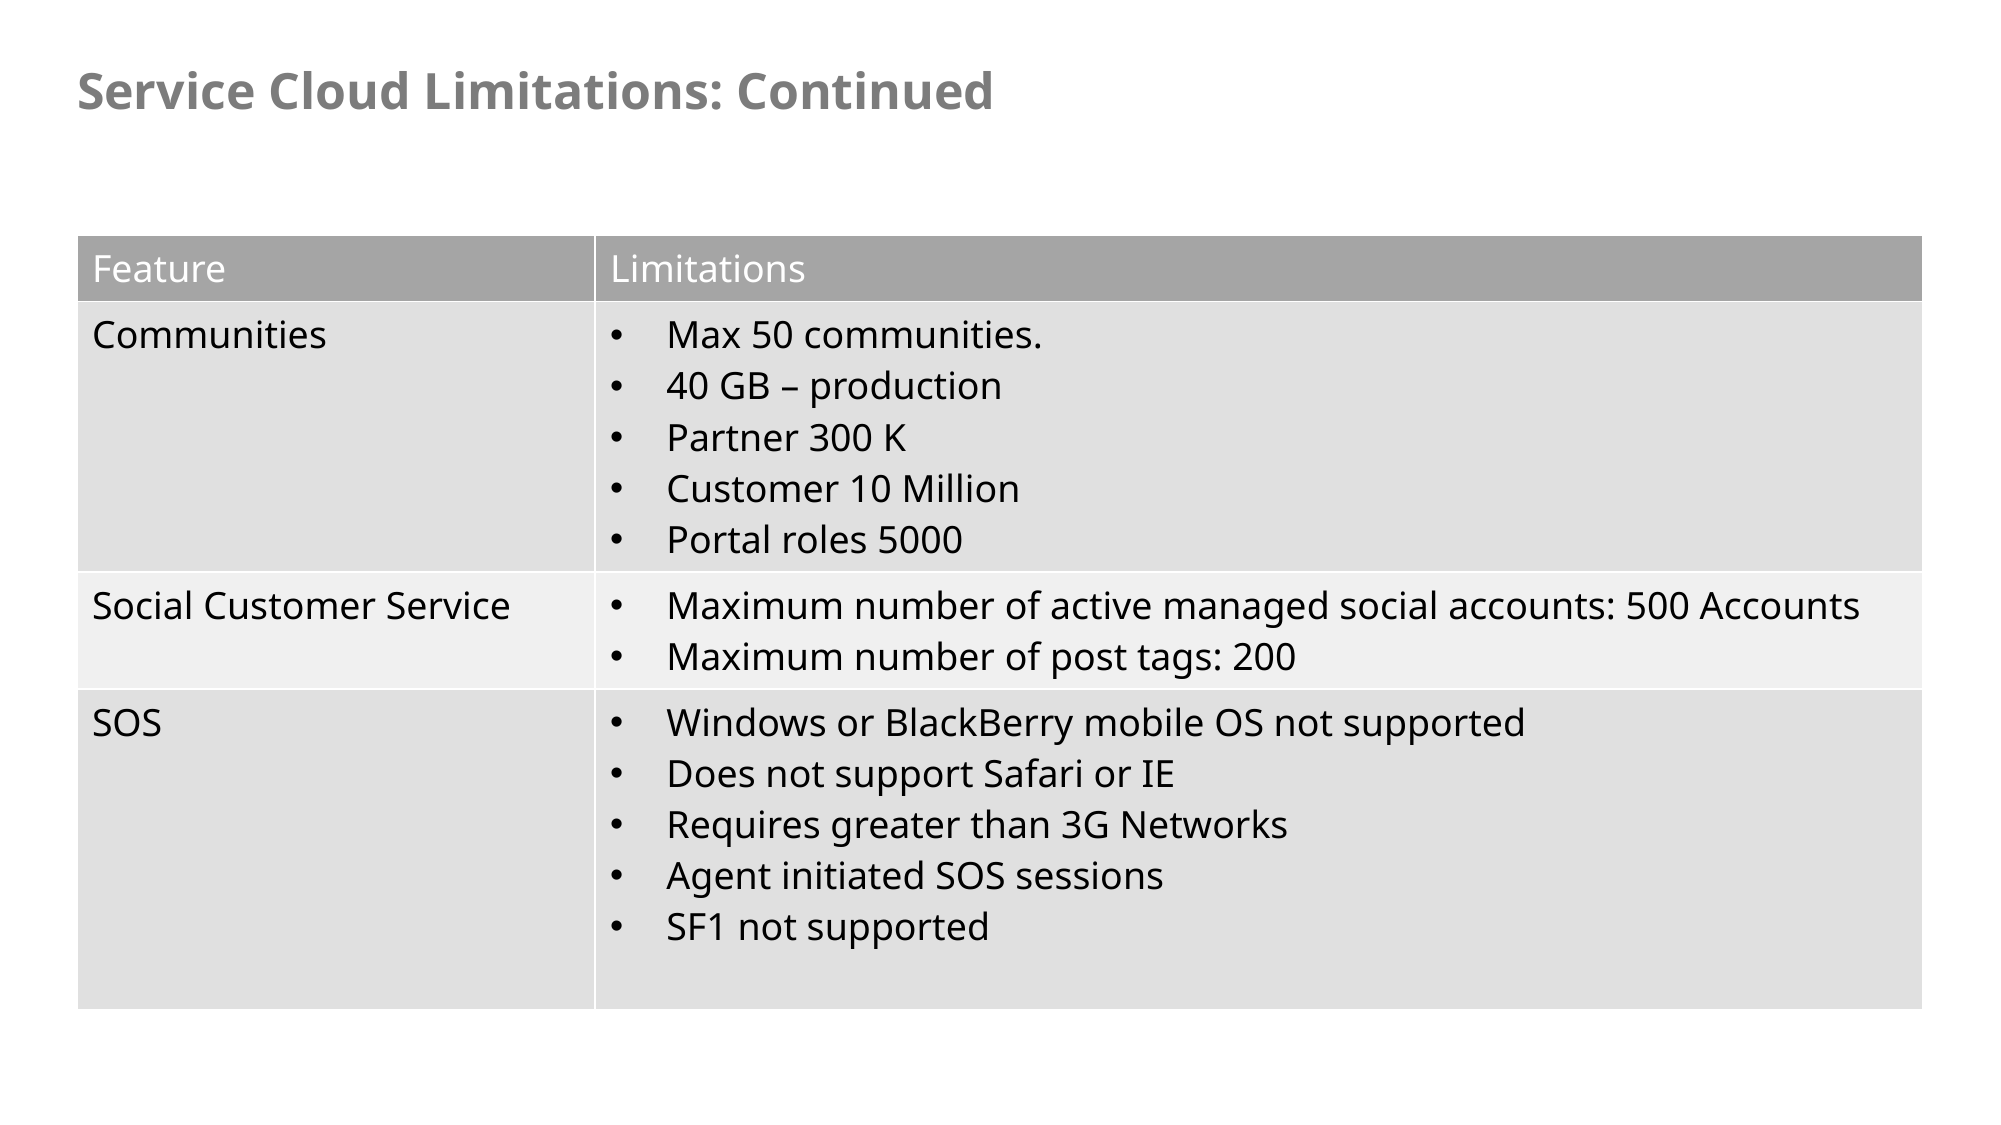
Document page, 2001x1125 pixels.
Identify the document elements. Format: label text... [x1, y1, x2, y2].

title Service Cloud Limitations: Continued [77, 66, 1923, 181]
table_cell Maximum number of active managed social accounts: 500 Accounts Maximum number of post tags: 200 [596, 573, 1922, 688]
table_header Feature [78, 236, 594, 301]
table_cell Social Customer Service [78, 573, 594, 688]
table_cell Windows or BlackBerry mobile OS not supported Does not support Safari or IE Requires greater than 3G Networks Agent initiated SOS sessions SF1 not supported [596, 690, 1922, 1009]
table_cell Max 50 communities. 40 GB – production Partner 300 K Customer 10 Million Portal roles 5000 [596, 302, 1922, 571]
table_cell Communities [78, 302, 594, 571]
table_cell SOS [78, 690, 594, 1009]
table_header Limitations [596, 236, 1922, 301]
